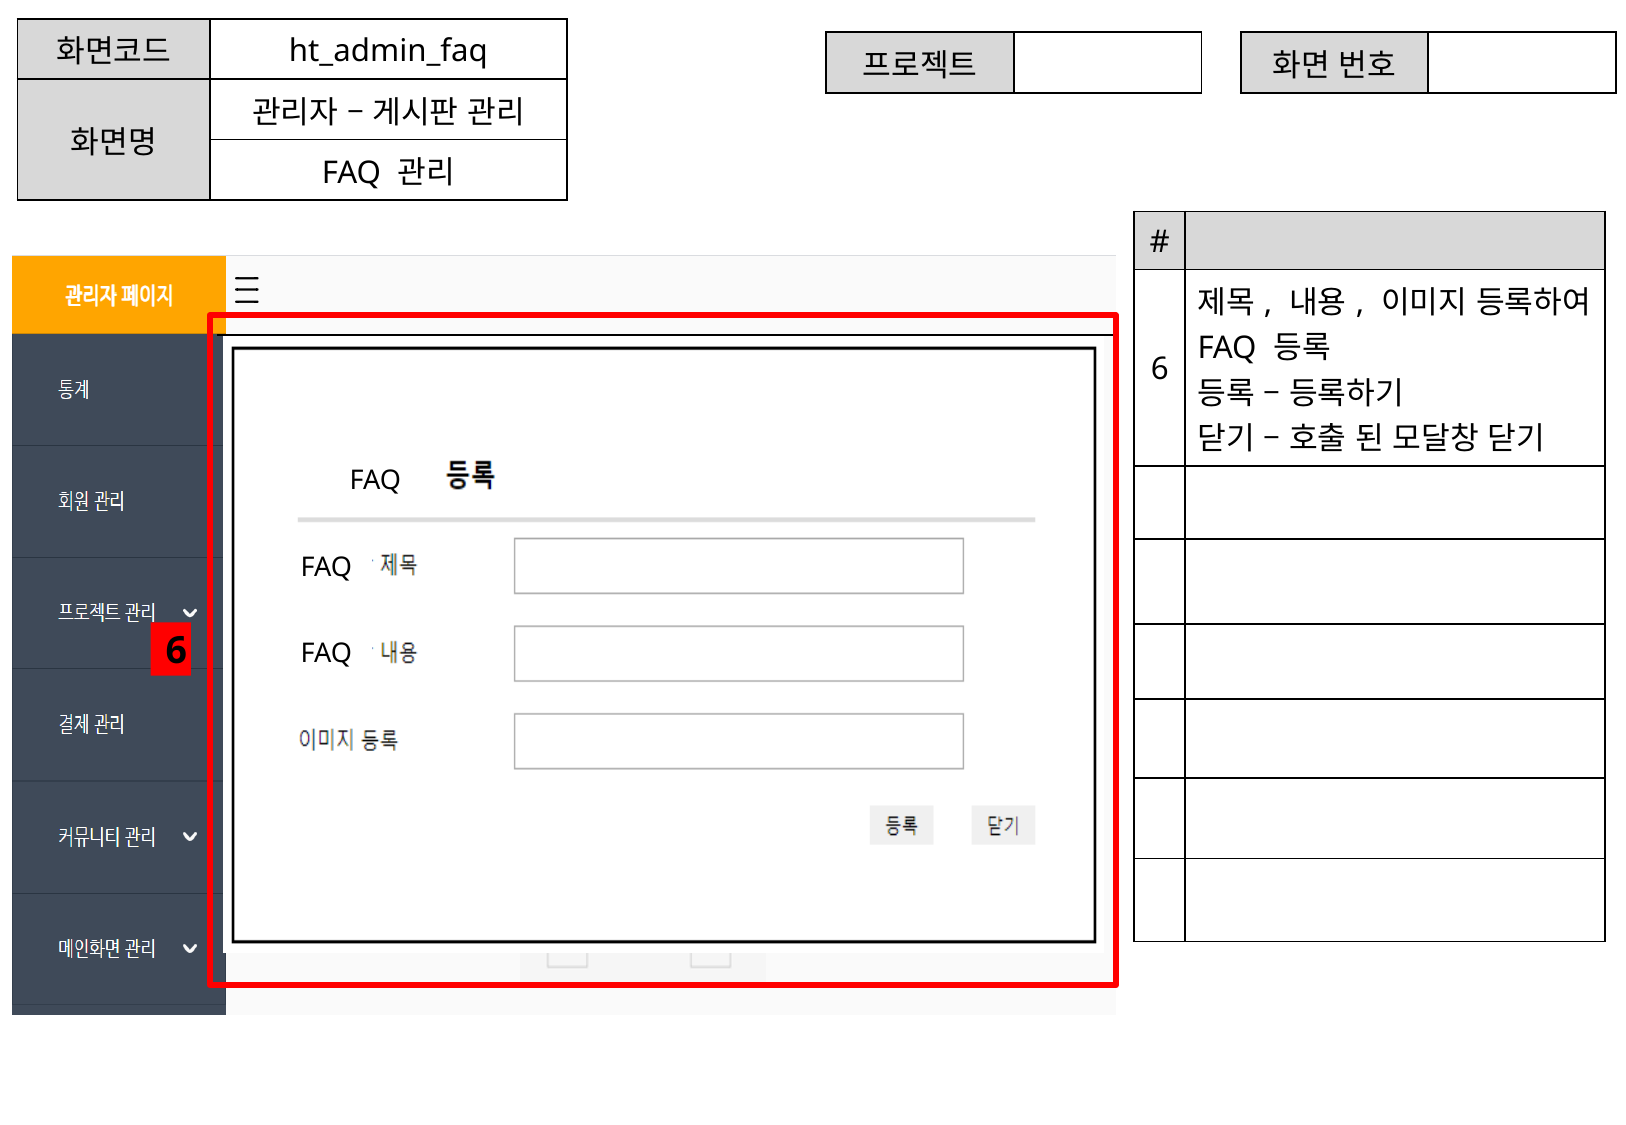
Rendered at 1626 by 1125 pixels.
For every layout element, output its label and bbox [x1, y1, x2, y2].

table_cell [1135, 859, 1184, 941]
table_cell [1186, 625, 1604, 698]
table_header [1186, 212, 1604, 269]
table_cell [1135, 779, 1184, 858]
table_cell [1186, 270, 1604, 465]
table_cell [18, 80, 209, 199]
table_cell [1135, 625, 1184, 698]
table_header [1015, 33, 1201, 92]
table_cell [1186, 859, 1604, 941]
table_cell [1135, 467, 1184, 538]
table_cell [1135, 540, 1184, 623]
picture [12, 251, 1117, 1015]
table_cell [1135, 270, 1184, 465]
table_header [18, 20, 209, 78]
table_header [1242, 33, 1427, 92]
table_cell [1186, 540, 1604, 623]
table_header [1135, 212, 1184, 269]
table_cell [1186, 467, 1604, 538]
table_header [1429, 33, 1615, 92]
table_cell [1186, 700, 1604, 777]
table_cell [1135, 700, 1184, 777]
table_cell [211, 140, 566, 199]
table_cell [1186, 779, 1604, 858]
table_header [827, 33, 1013, 92]
table_header [211, 20, 566, 78]
table_cell [211, 80, 566, 139]
